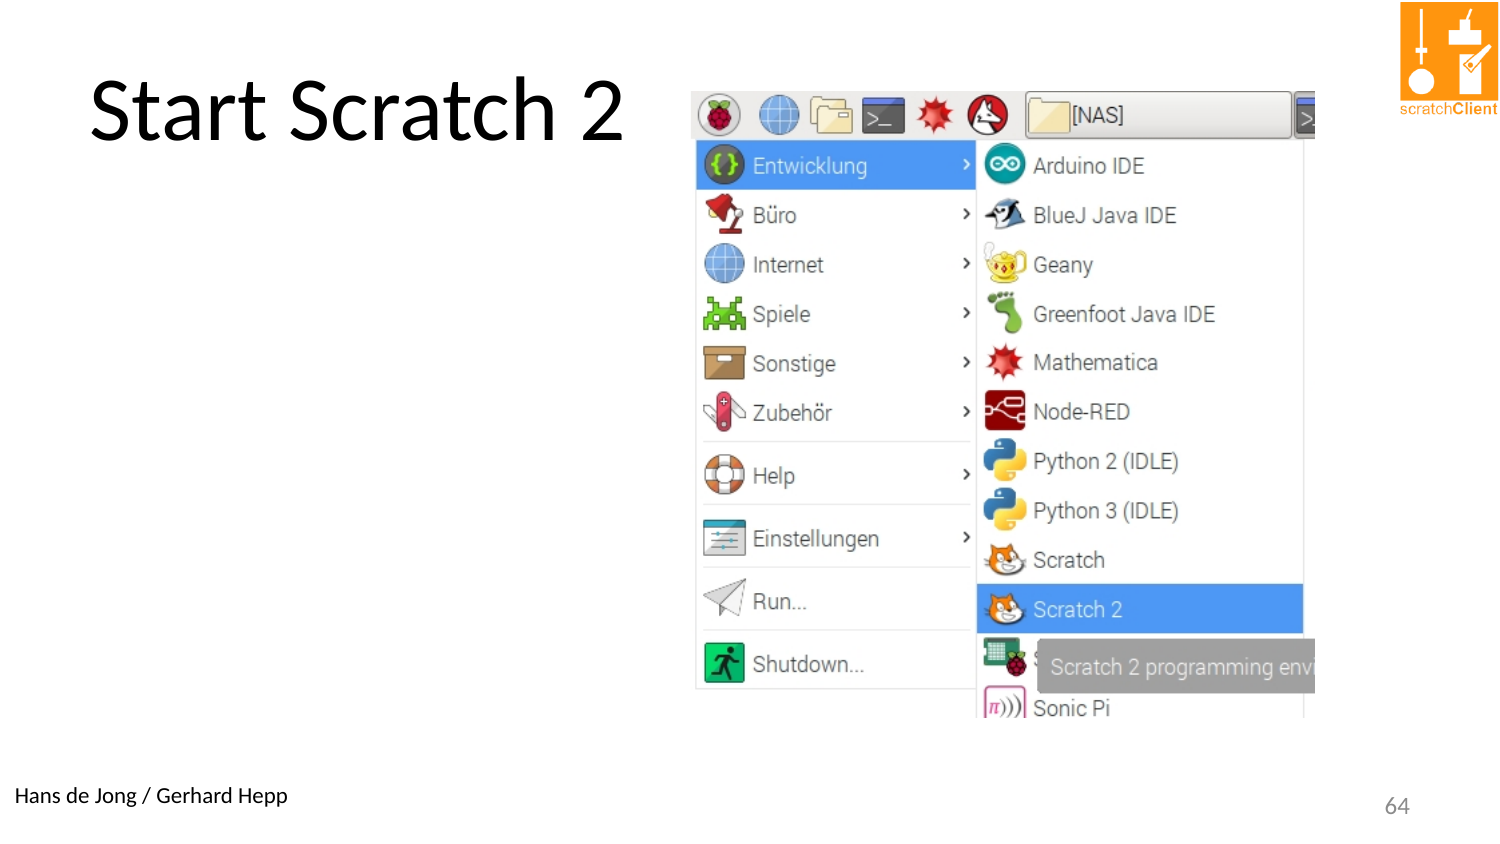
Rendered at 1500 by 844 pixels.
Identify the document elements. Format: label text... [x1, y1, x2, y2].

text_box 64 [1340, 781, 1425, 827]
text_box Start Scratch 2 [75, 33, 1425, 175]
picture [690, 90, 1316, 718]
picture [1398, 2, 1499, 118]
